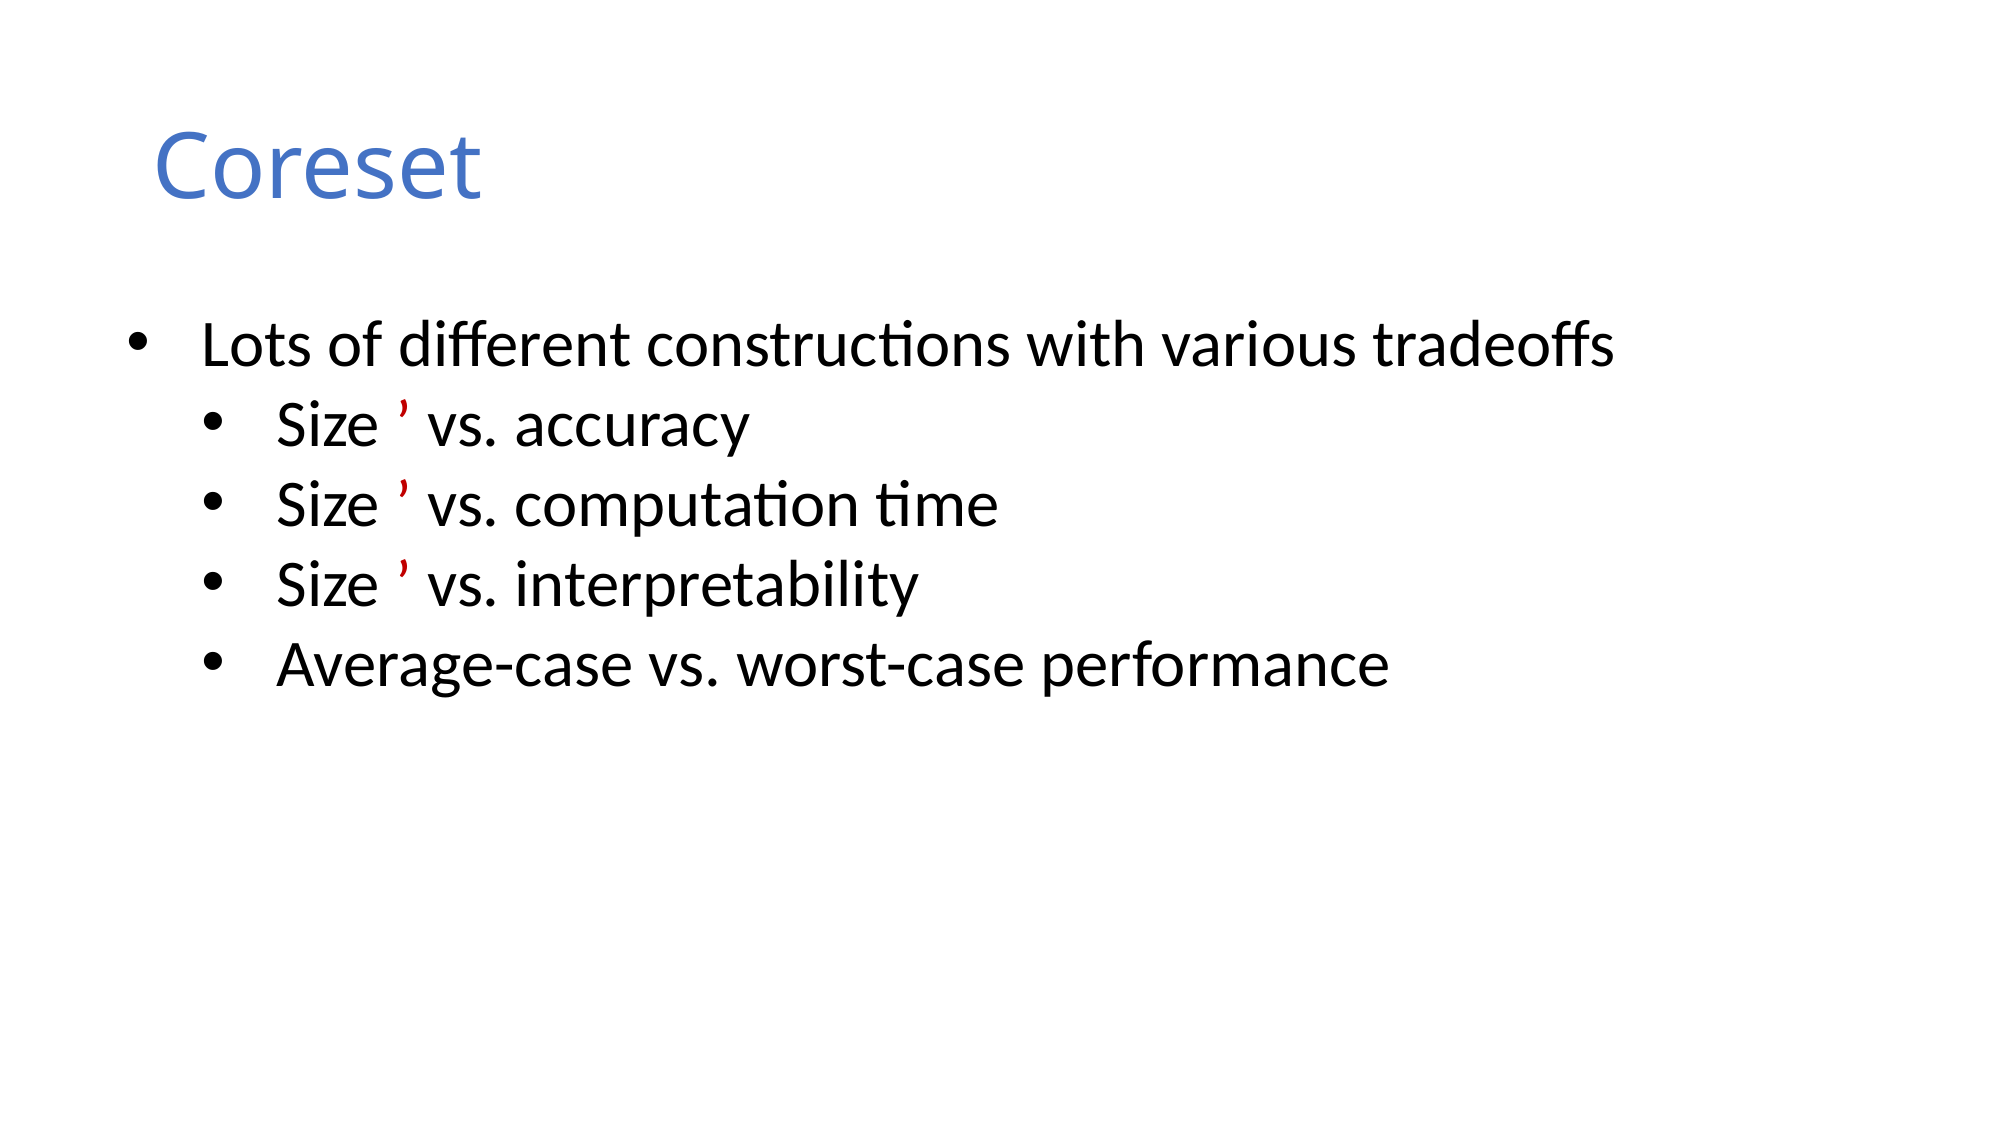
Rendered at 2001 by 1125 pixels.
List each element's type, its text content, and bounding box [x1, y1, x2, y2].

title Coreset [137, 59, 1863, 278]
